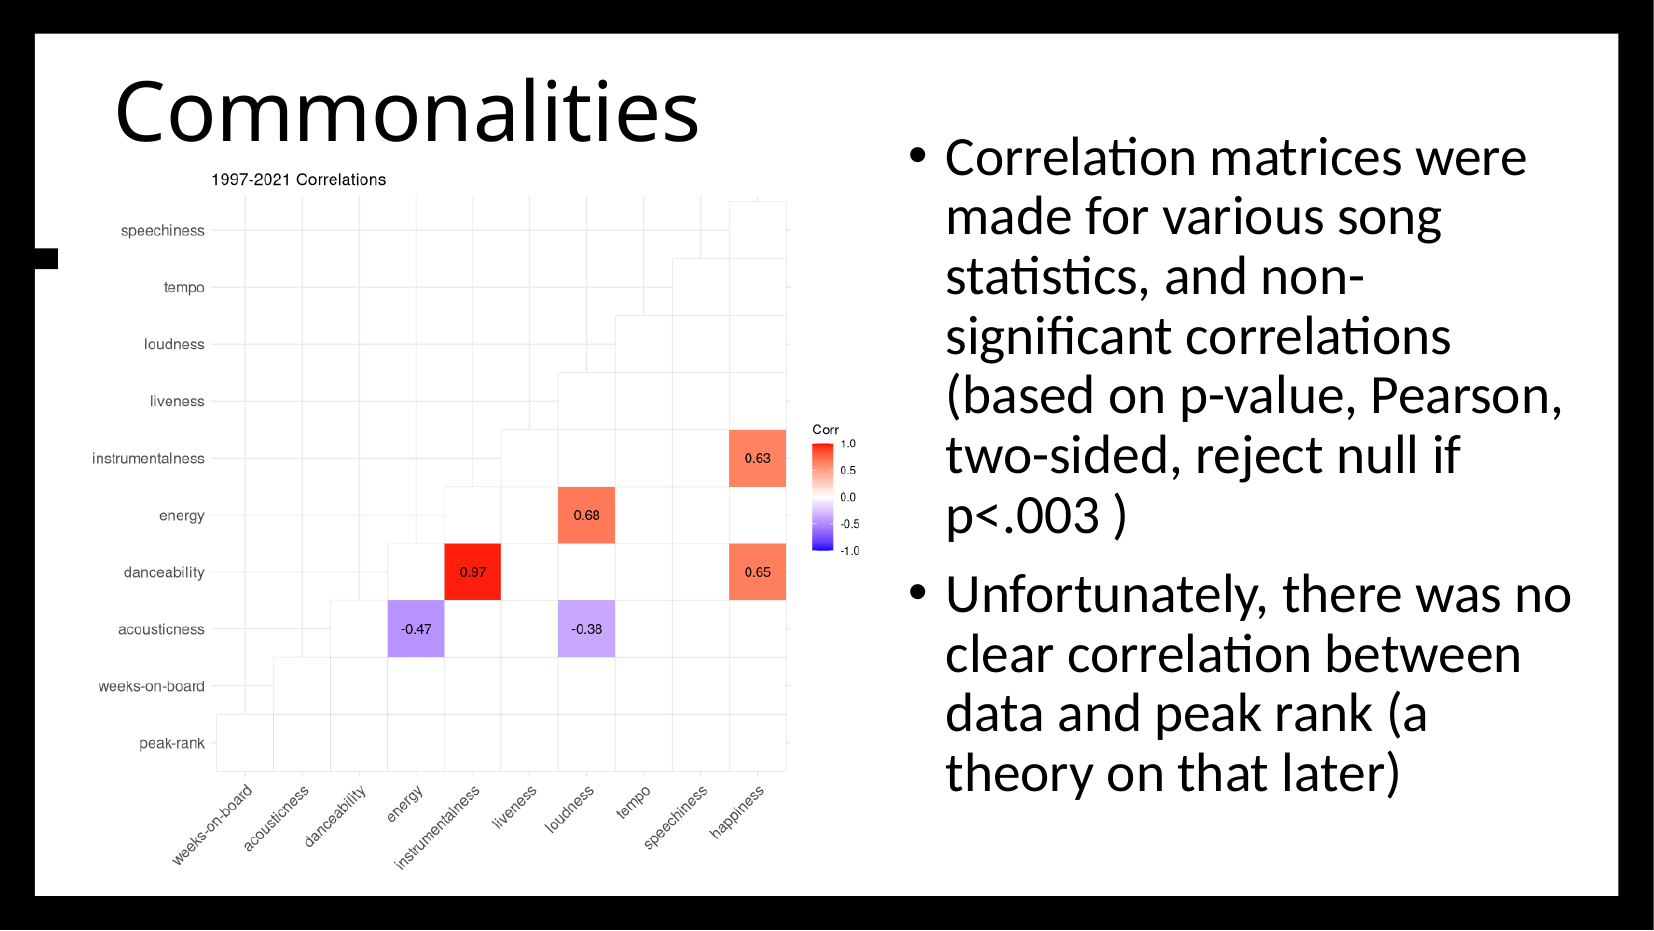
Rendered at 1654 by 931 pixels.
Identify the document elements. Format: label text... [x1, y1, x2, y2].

title Commonalities [113, 53, 1540, 167]
list Correlation matrices were made for various song statistics, and non-significant correlations (based on p-value, Pearson, two-sided, reject null if p<.003 ) Unfortunately, there was no clear correlation between data and peak rank (a theory on that later) [908, 112, 1575, 863]
picture [58, 166, 901, 880]
